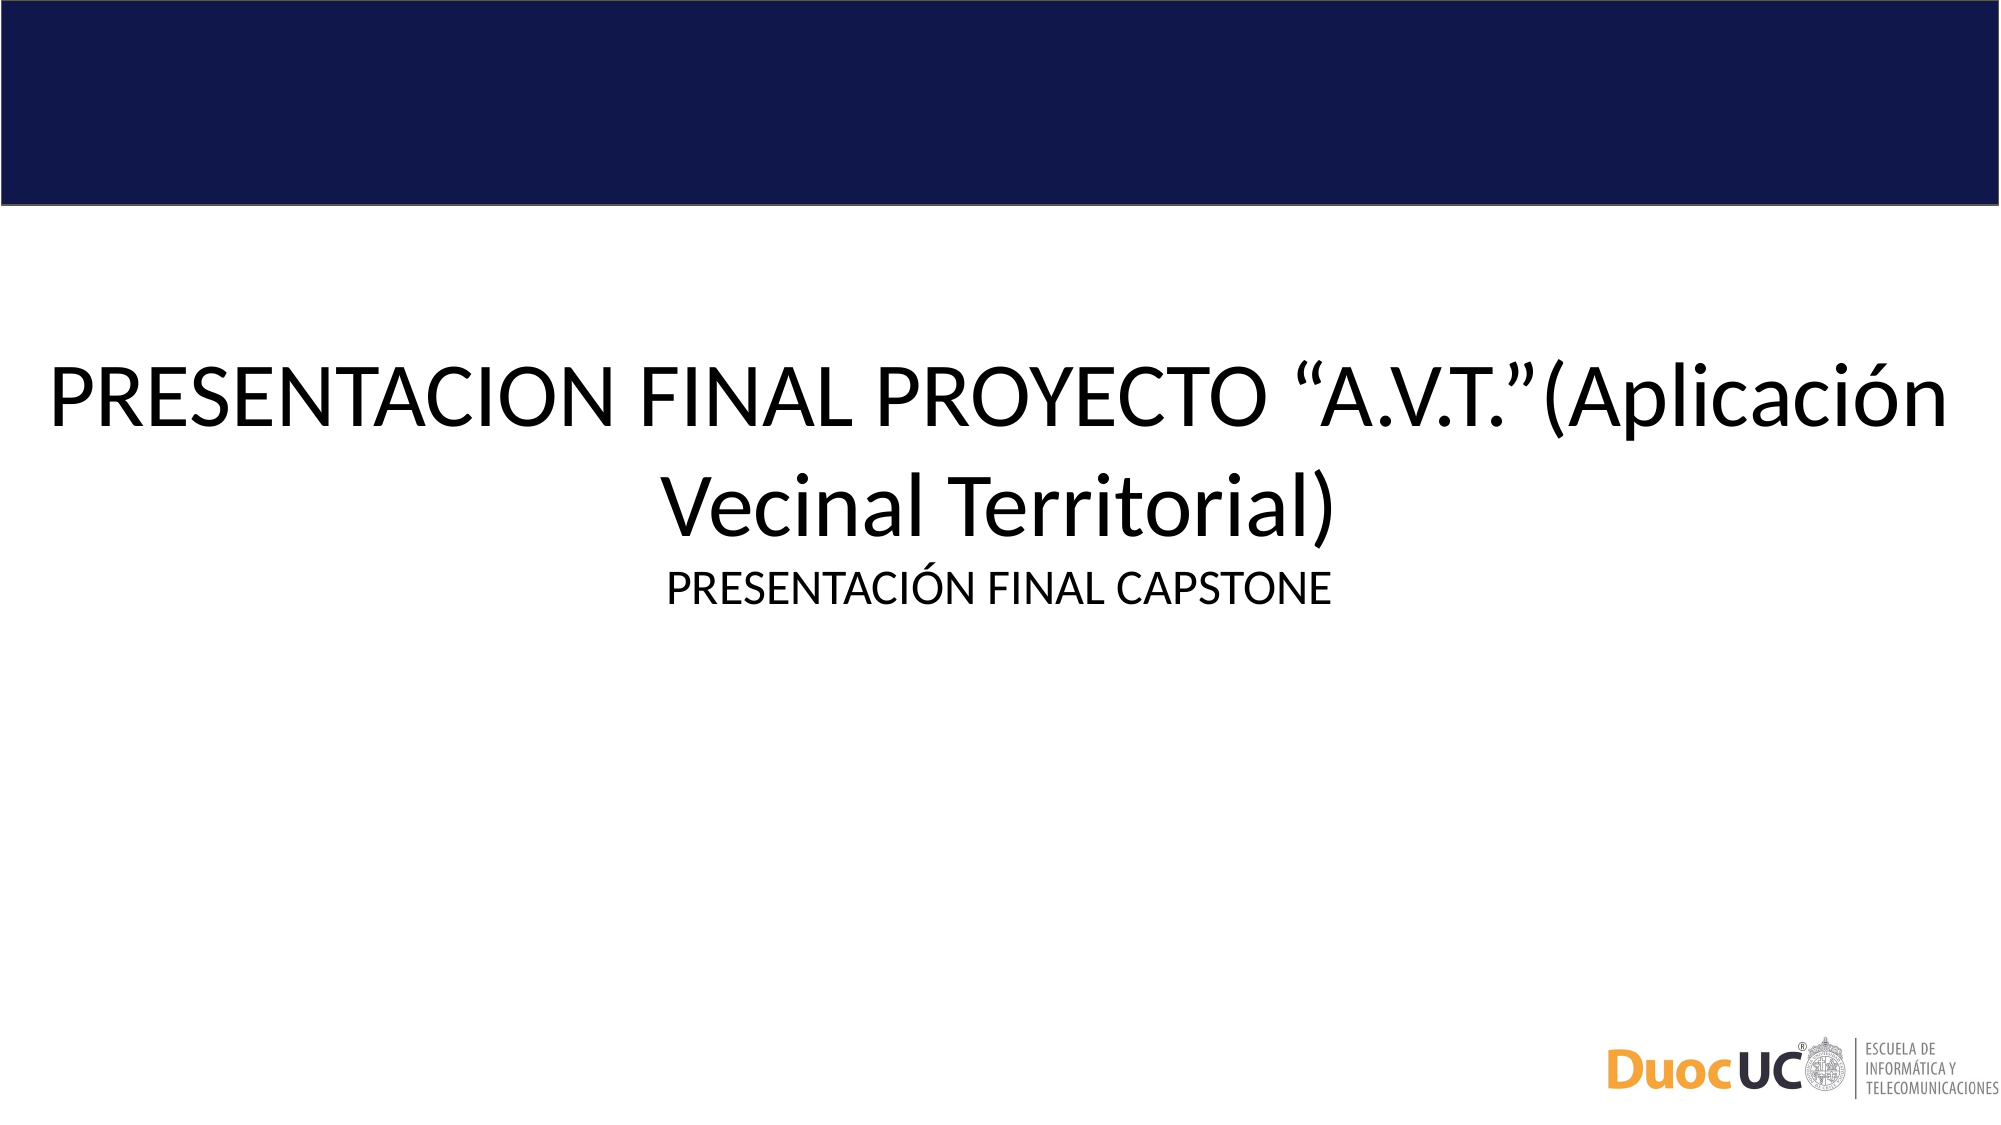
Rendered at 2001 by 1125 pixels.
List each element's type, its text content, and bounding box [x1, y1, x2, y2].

picture [1607, 1027, 1999, 1125]
text_box PRESENTACION FINAL PROYECTO “A.V.T.”(Aplicación Vecinal Territorial) PRESENTACIÓN FINAL CAPSTONE [0, 327, 2000, 623]
